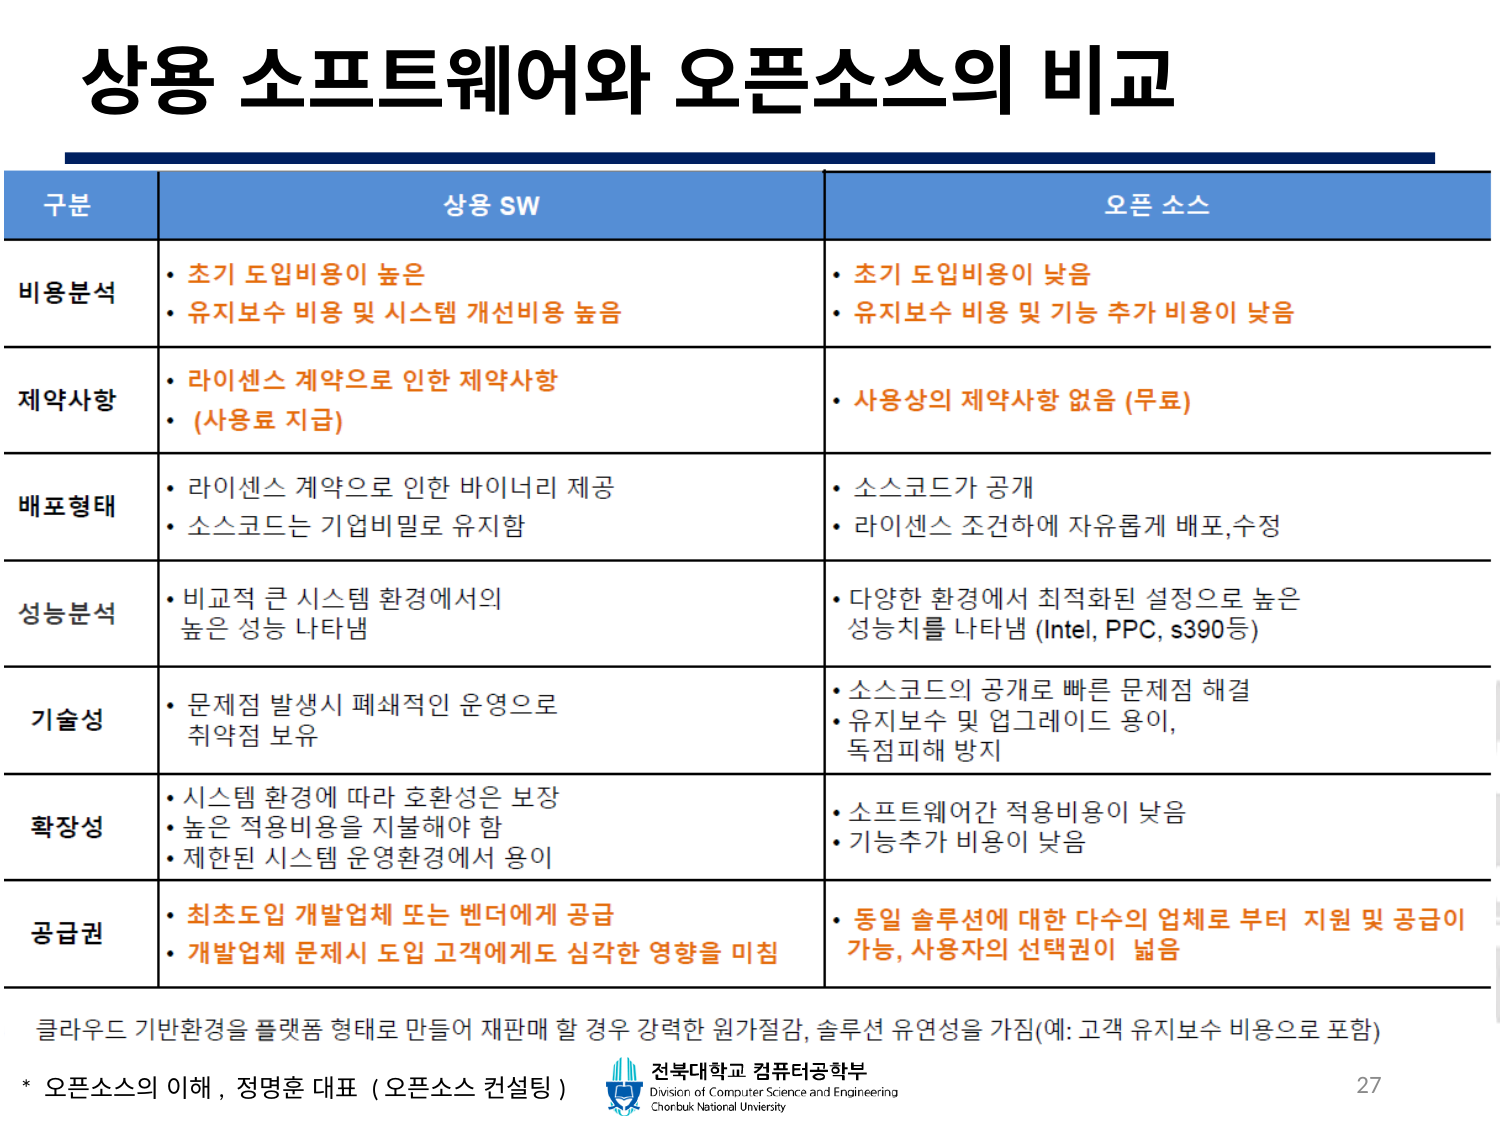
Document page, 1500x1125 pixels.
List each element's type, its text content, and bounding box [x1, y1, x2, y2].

picture [600, 1057, 900, 1116]
text_box * 오픈소스의 이해, 정명훈 대표 (오픈소스 컨설팅) [5, 1065, 582, 1111]
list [3, 167, 1496, 1053]
title 상용 소프트웨어와 오픈소스의 비교 [64, 26, 1436, 143]
slide_number 27 [1059, 1057, 1397, 1111]
